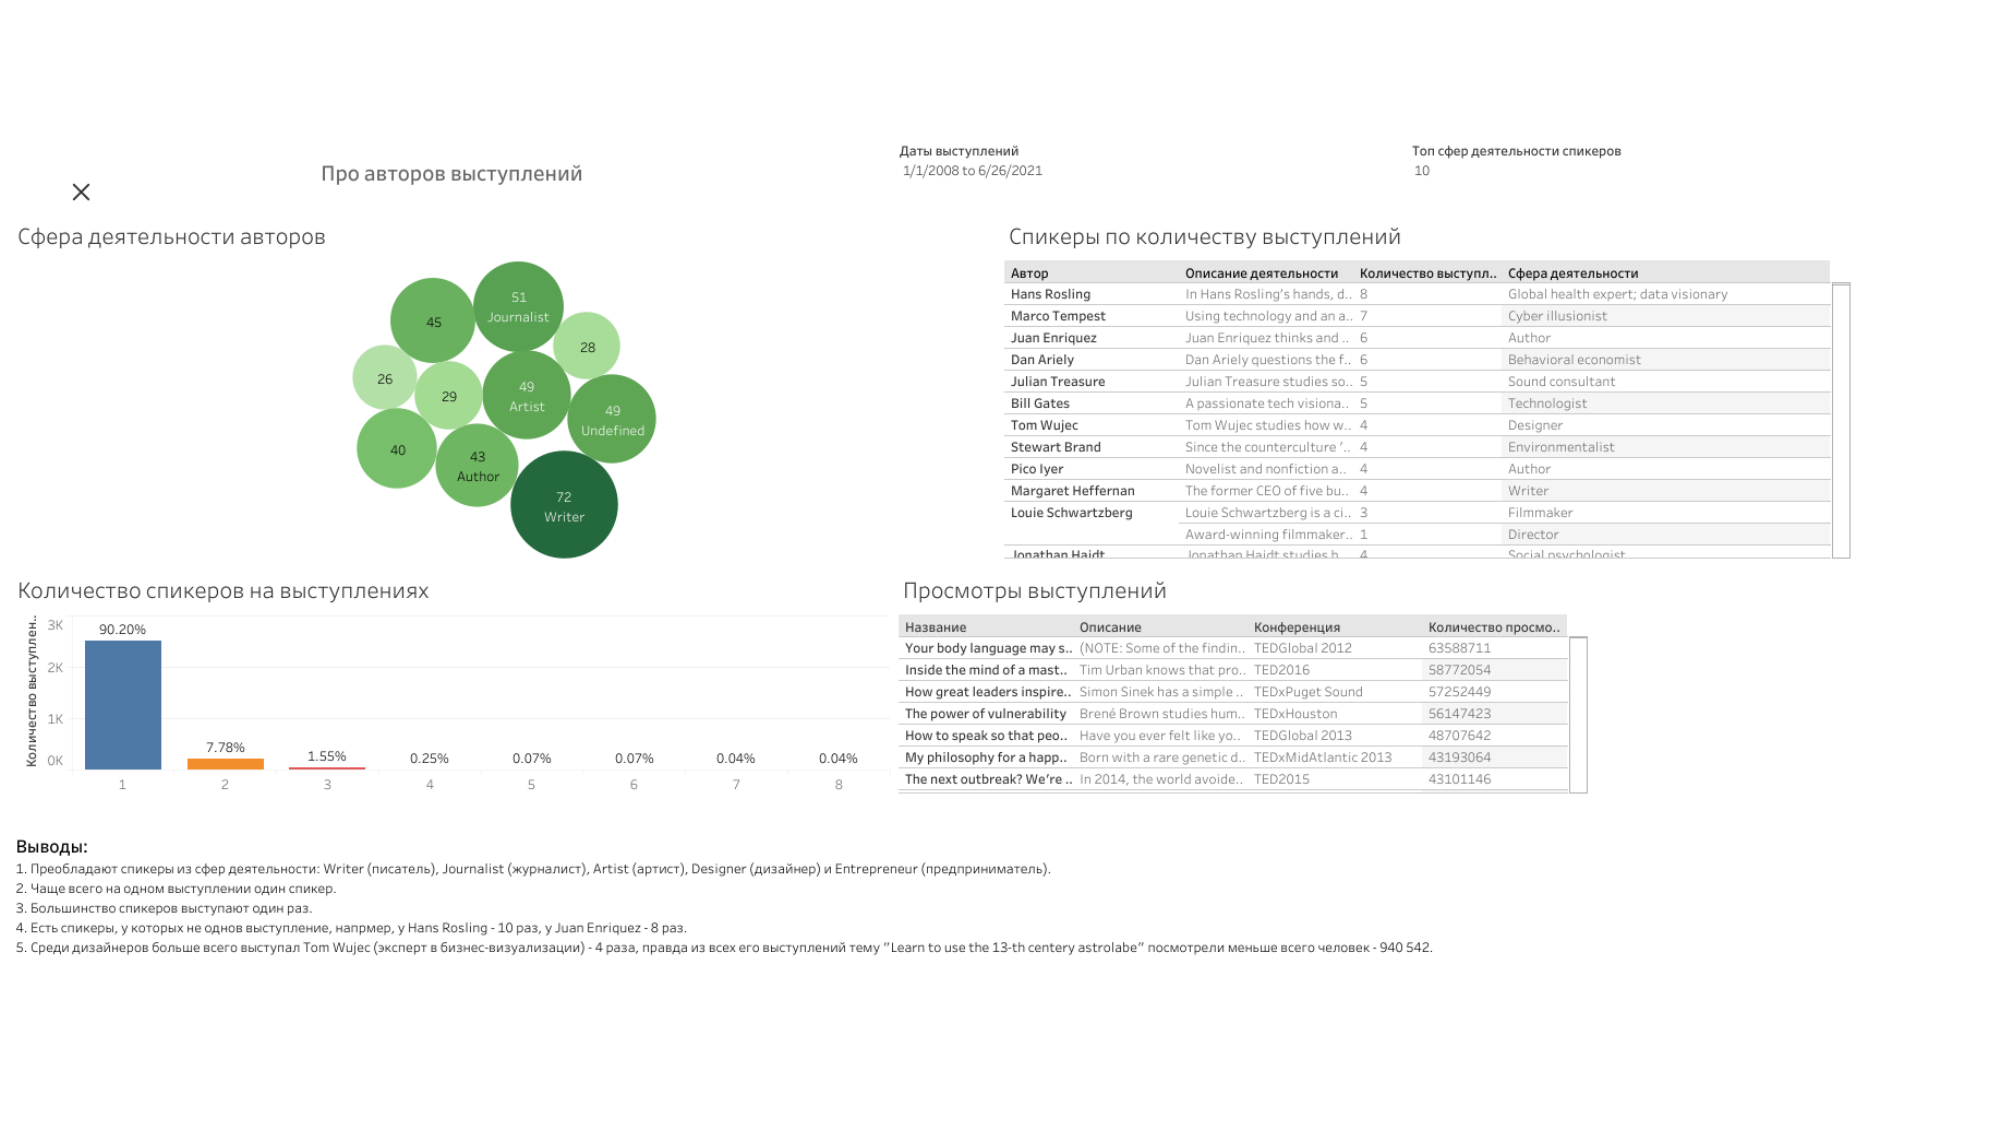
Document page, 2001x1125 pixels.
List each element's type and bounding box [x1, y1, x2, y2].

picture [0, 126, 2000, 999]
